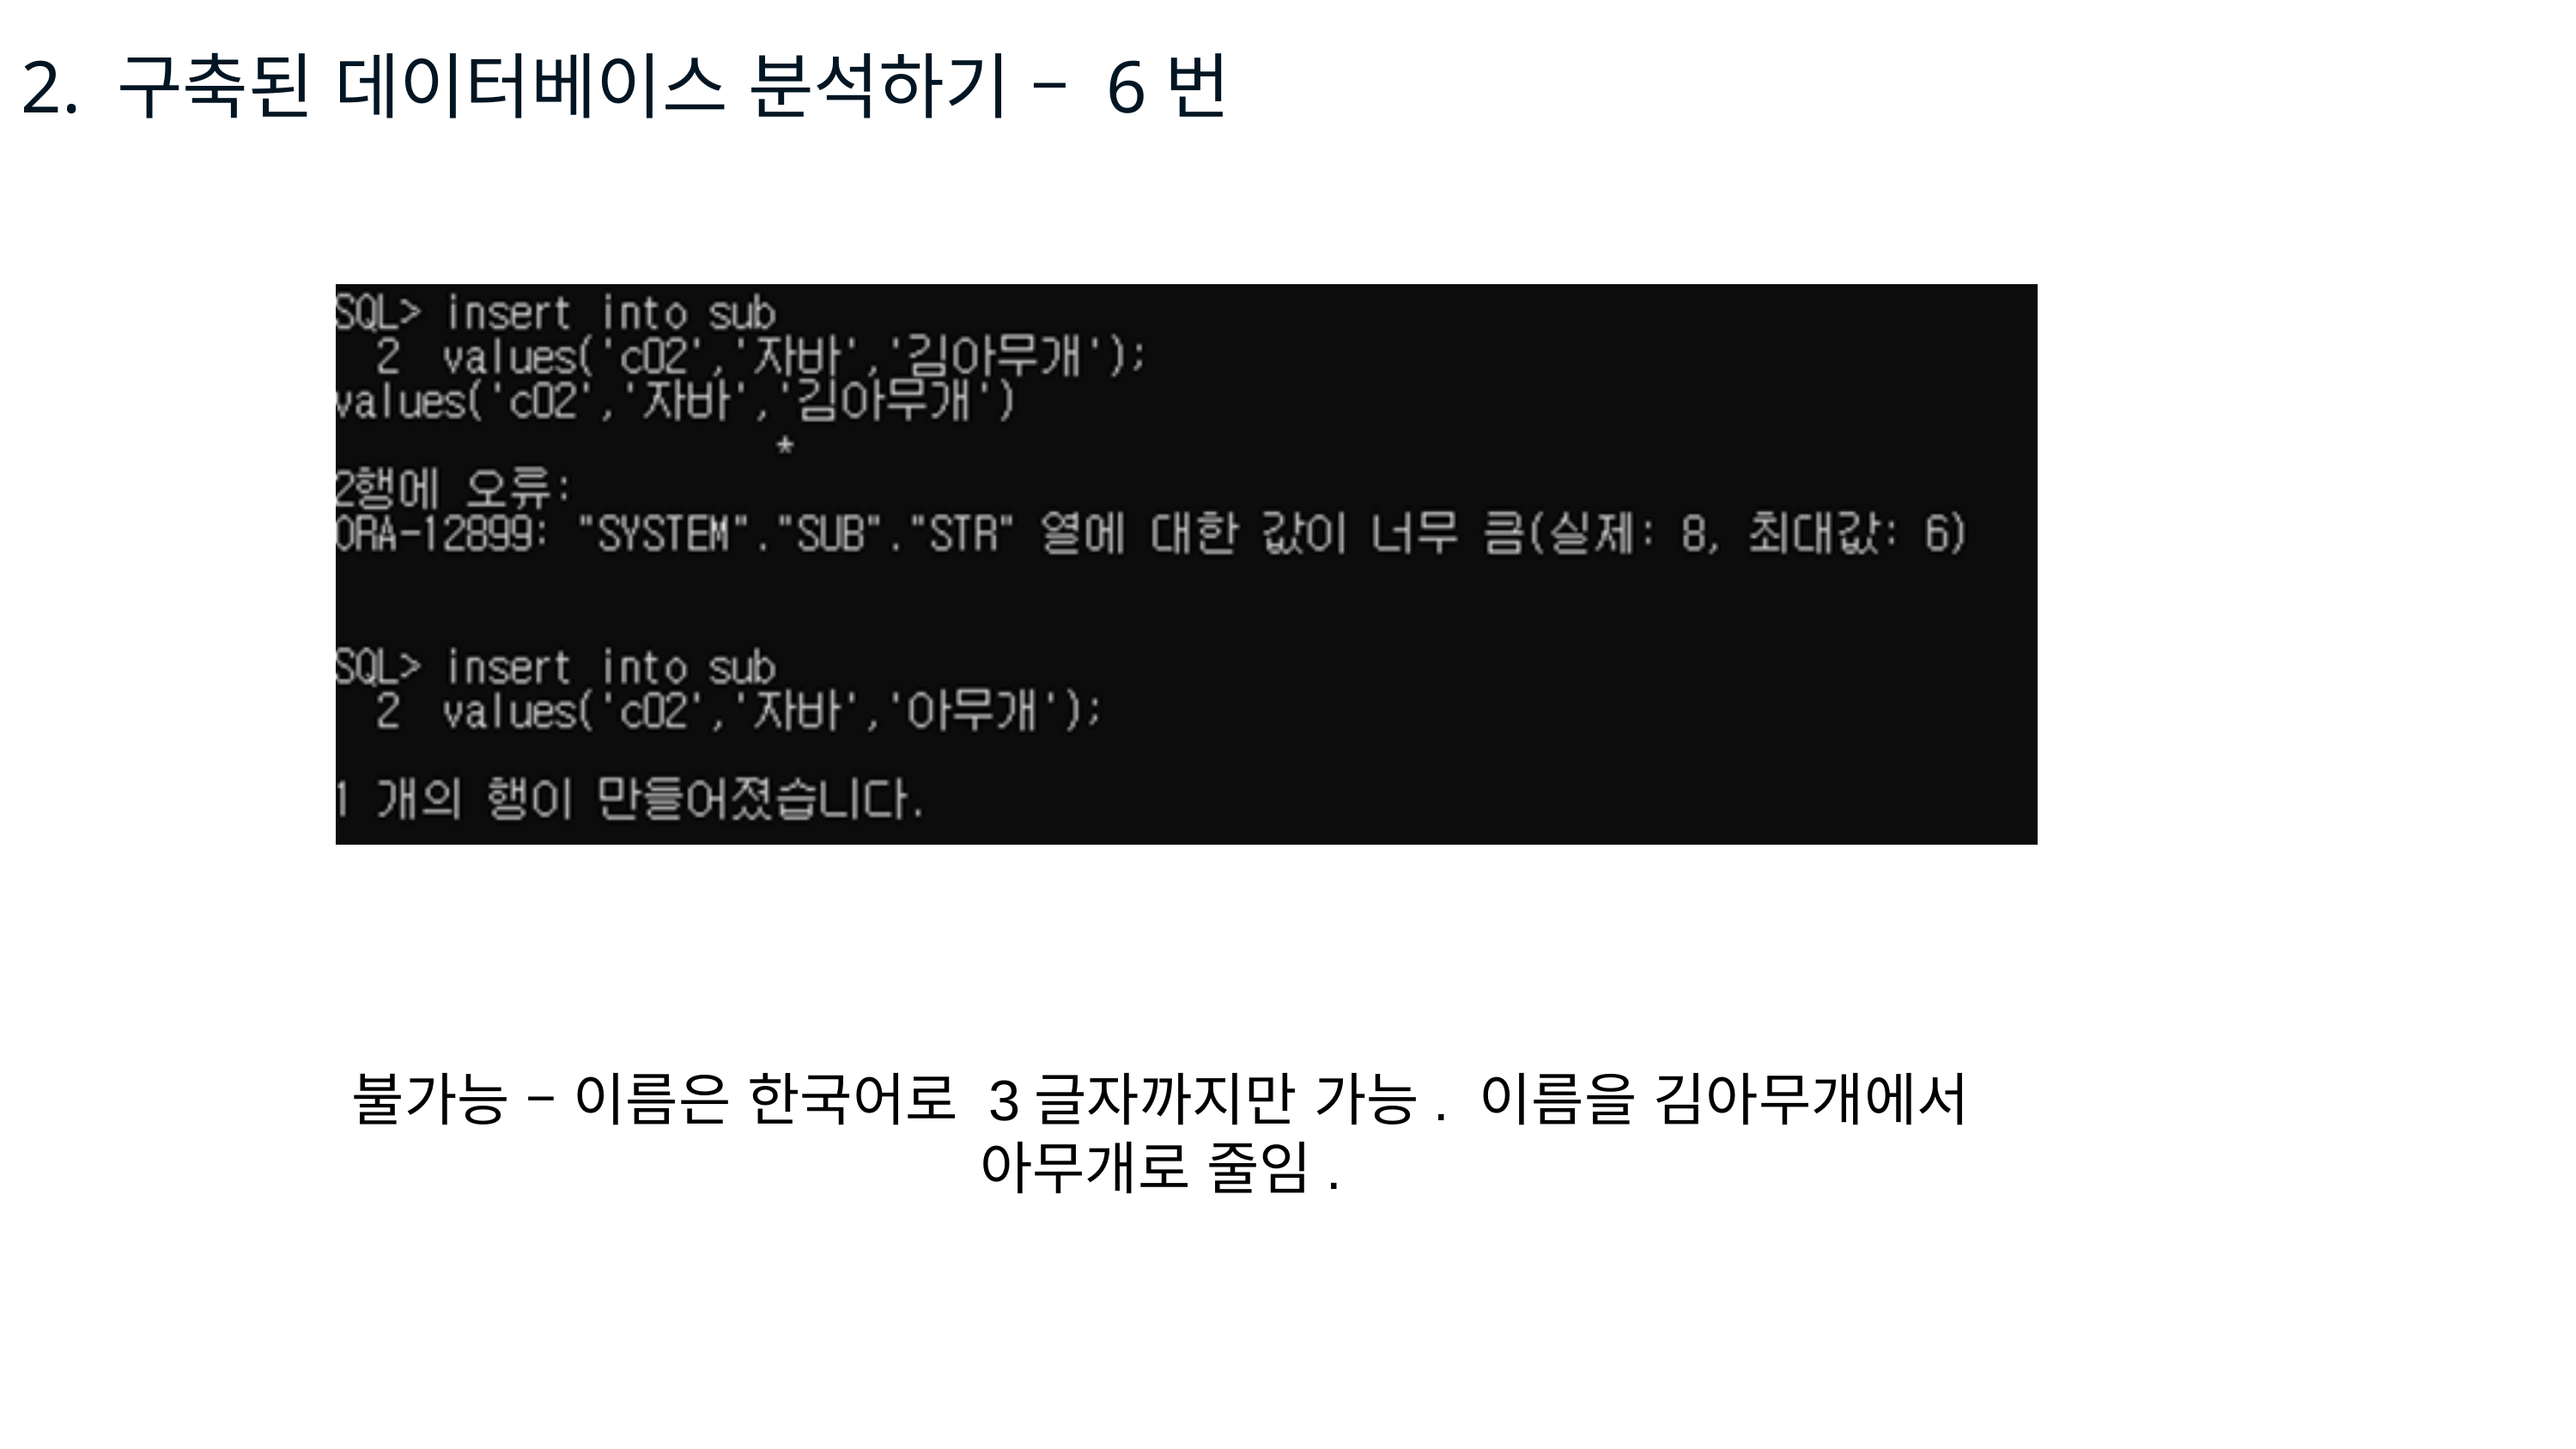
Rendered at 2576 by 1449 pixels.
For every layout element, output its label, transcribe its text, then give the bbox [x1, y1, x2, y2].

picture [335, 283, 2038, 845]
text_box 불가능 – 이름은 한국어로 3글자까지만 가능. 이름을 김아무개에서 아무개로 줄임. [336, 1057, 1986, 1207]
text_box 2. 구축된 데이터베이스 분석하기 – 6번 [21, 27, 1394, 127]
